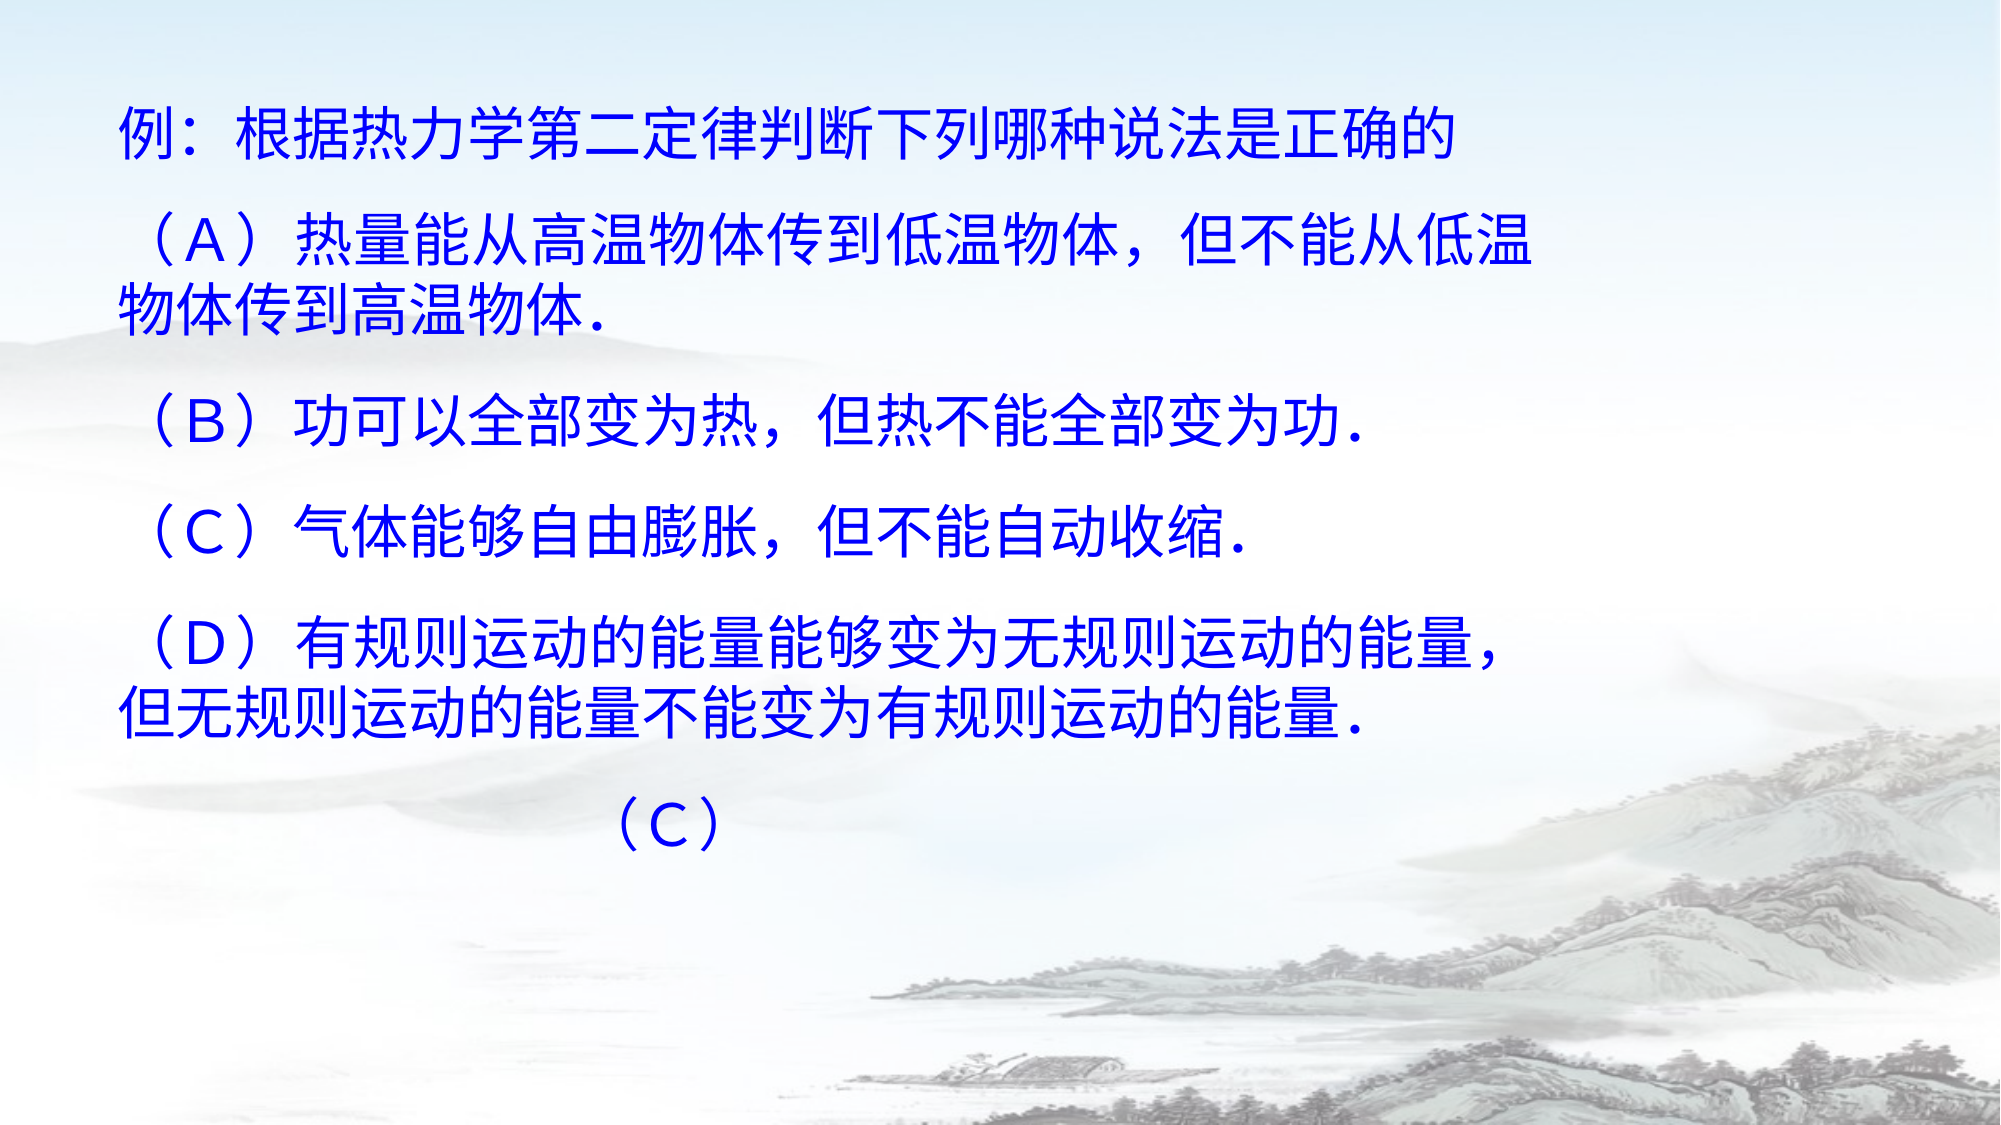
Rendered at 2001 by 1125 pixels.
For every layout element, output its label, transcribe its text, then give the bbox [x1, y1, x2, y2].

text_box （Ｃ）气体能够自由膨胀，但不能自动收缩． [102, 487, 1412, 573]
text_box （Ｂ）功可以全部变为热，但热不能全部变为功． [103, 376, 1482, 462]
text_box （Ａ）热量能从高温物体传到低温物体，但不能从低温物体传到高温物体． [102, 195, 1548, 350]
text_box （Ｃ） [539, 780, 853, 866]
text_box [0, 0, 2000, 1125]
text_box （Ｄ）有规则运动的能量能够变为无规则运动的能量，但无规则运动的能量不能变为有规则运动的能量． [102, 598, 1548, 754]
text_box 例：根据热力学第二定律判断下列哪种说法是正确的 [102, 90, 1662, 175]
